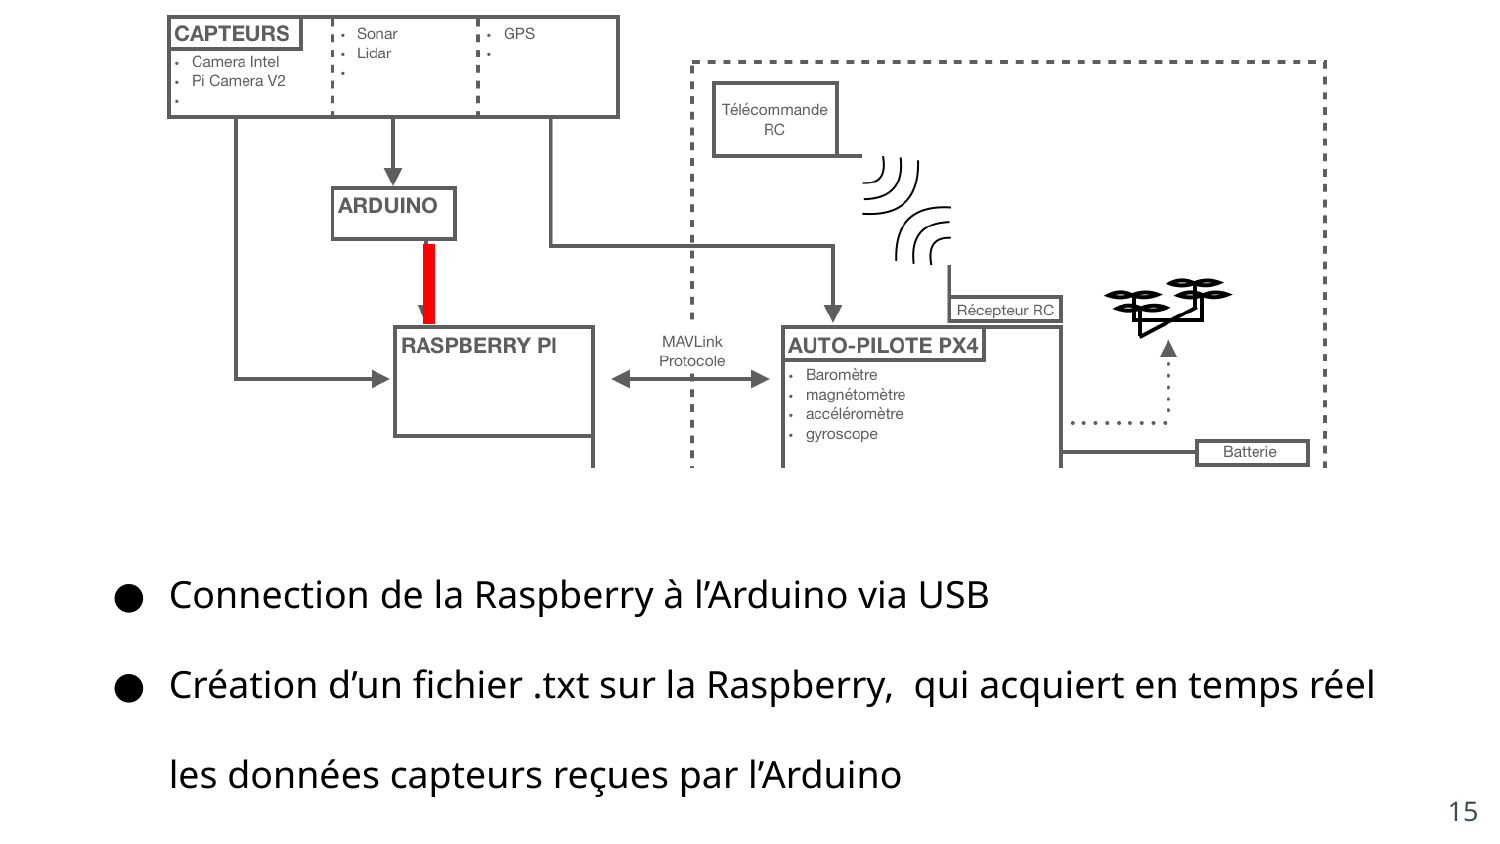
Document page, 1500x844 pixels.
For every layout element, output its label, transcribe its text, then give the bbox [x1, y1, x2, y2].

text_box Connection de la Raspberry à l’Arduino via USB Création d’un fichier .txt sur la Raspberry, qui acquiert en temps réel les données capteurs reçues par l’Arduino [78, 511, 1422, 743]
slide_number ‹#› [1403, 779, 1494, 844]
picture [157, 8, 1343, 469]
